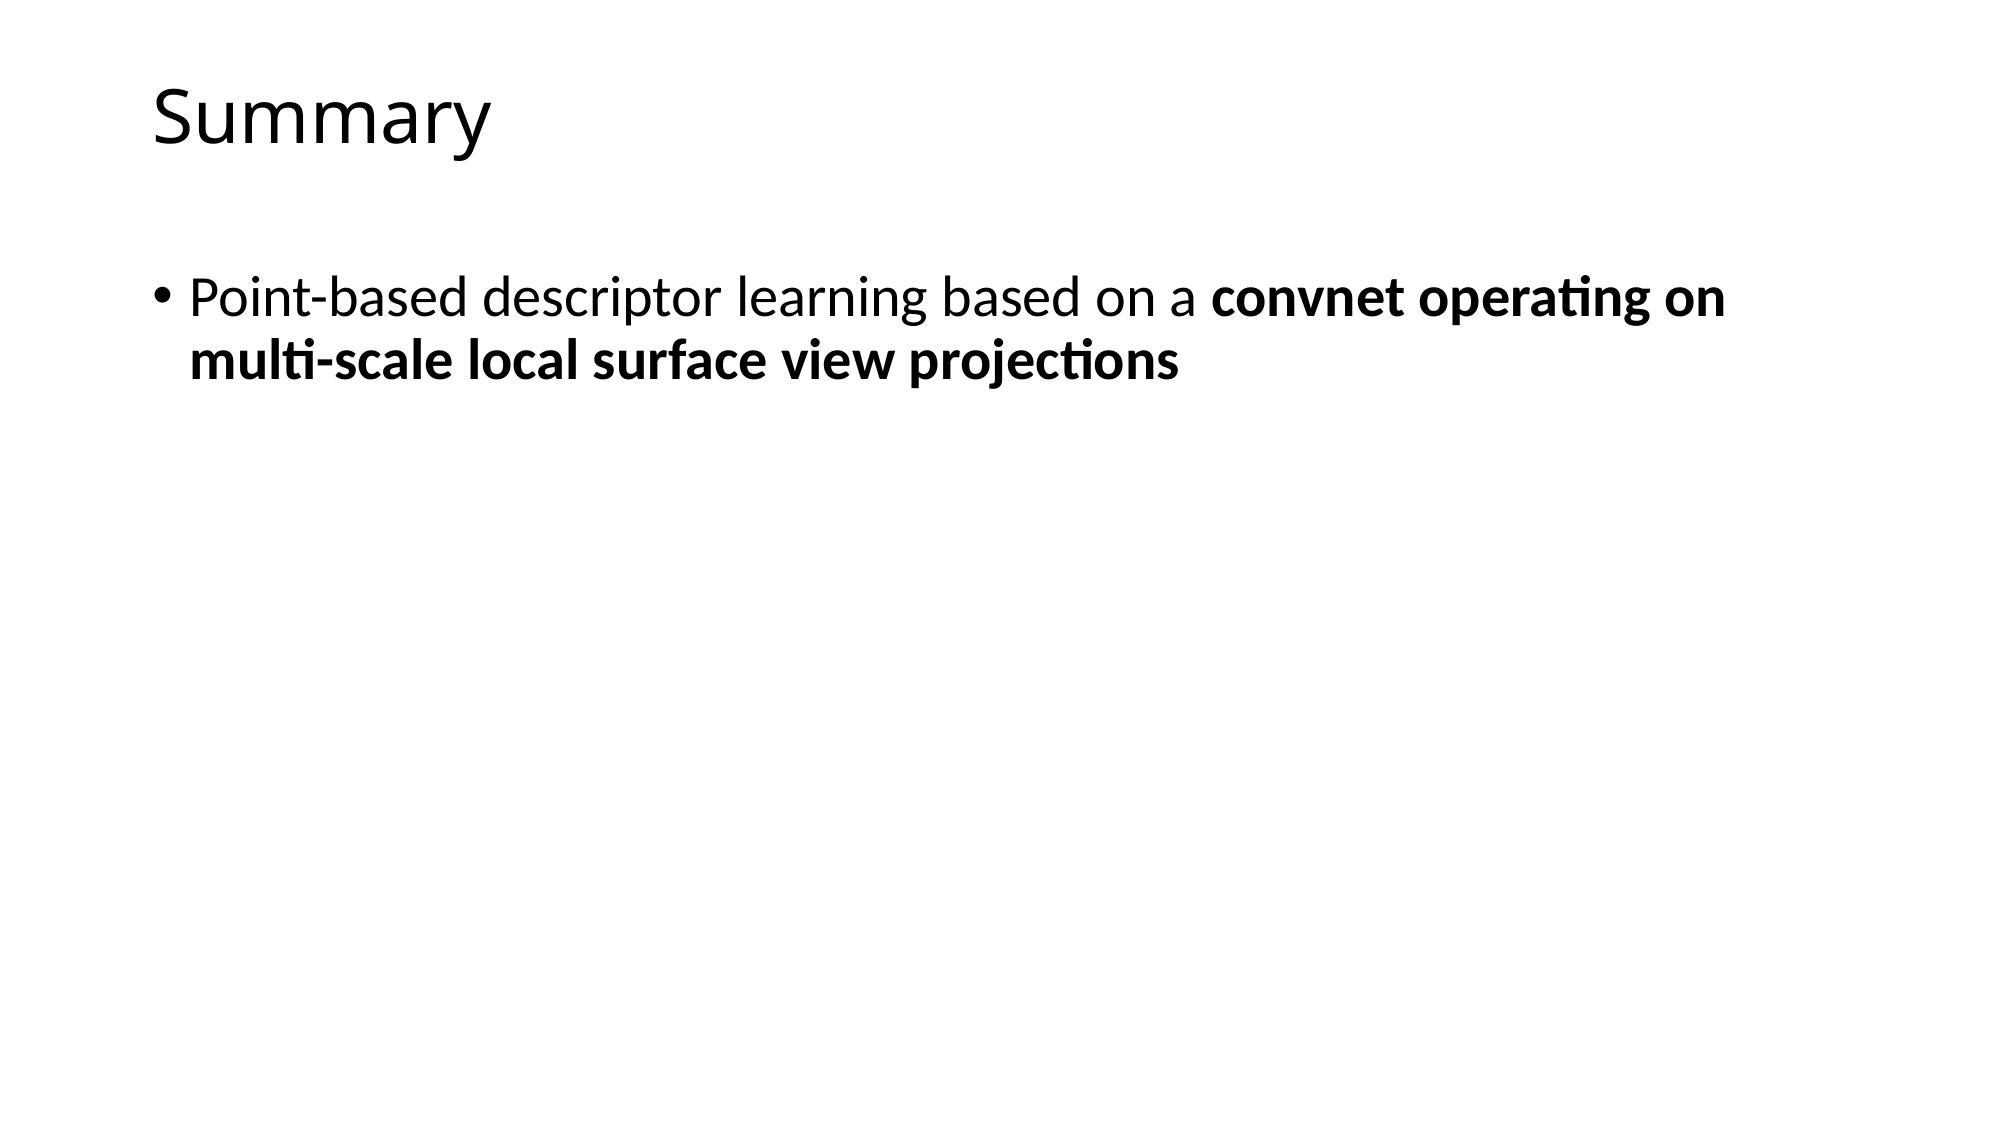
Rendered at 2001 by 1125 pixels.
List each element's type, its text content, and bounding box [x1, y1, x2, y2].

list Point-based descriptor learning based on a convnet operating on multi-scale local surface view projections [137, 259, 1963, 1014]
title Summary [137, 10, 1863, 229]
